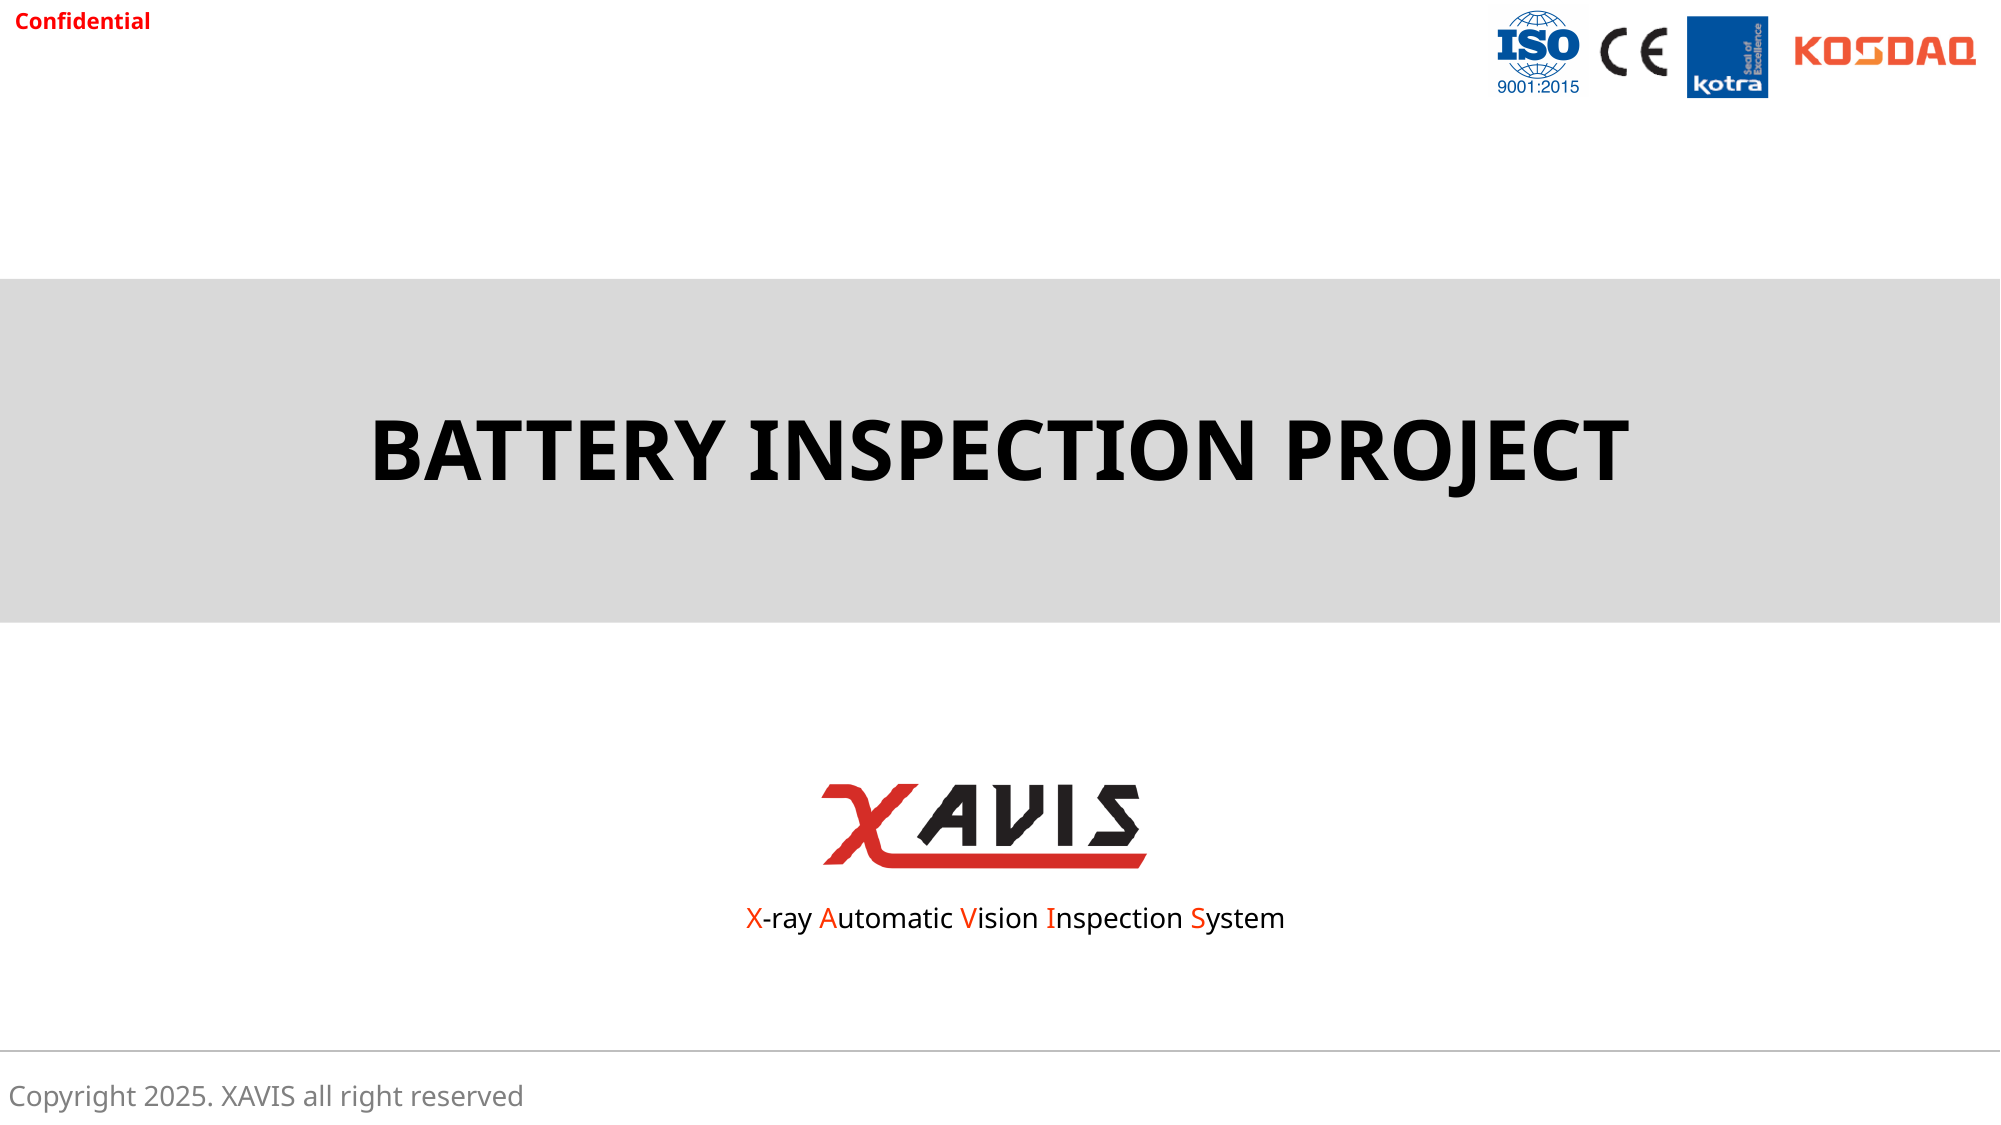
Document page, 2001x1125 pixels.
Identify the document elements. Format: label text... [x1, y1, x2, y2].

text_box BATTERY INSPECTION PROJECT [350, 389, 1650, 505]
picture [1488, 4, 1589, 97]
picture [1595, 9, 1982, 118]
picture [811, 767, 1155, 879]
